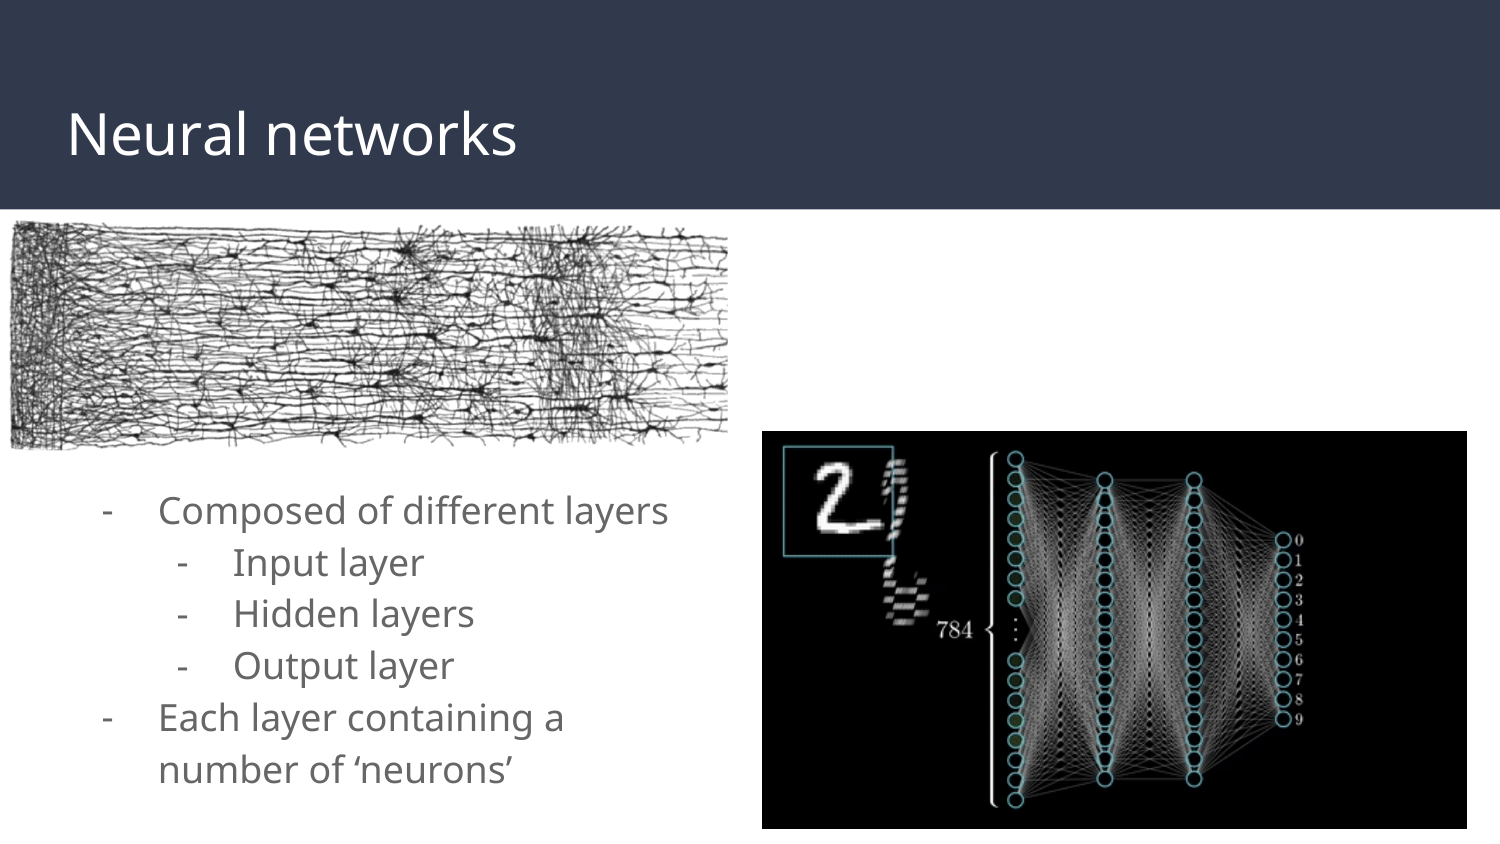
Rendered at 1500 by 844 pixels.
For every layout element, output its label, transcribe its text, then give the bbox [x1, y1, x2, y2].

picture [762, 431, 1468, 829]
picture [0, 211, 742, 458]
list Composed of different layers Input layer Hidden layers Output layer Each layer containing a number of ‘neurons’ [67, 466, 725, 844]
title Neural networks [51, 82, 1449, 185]
